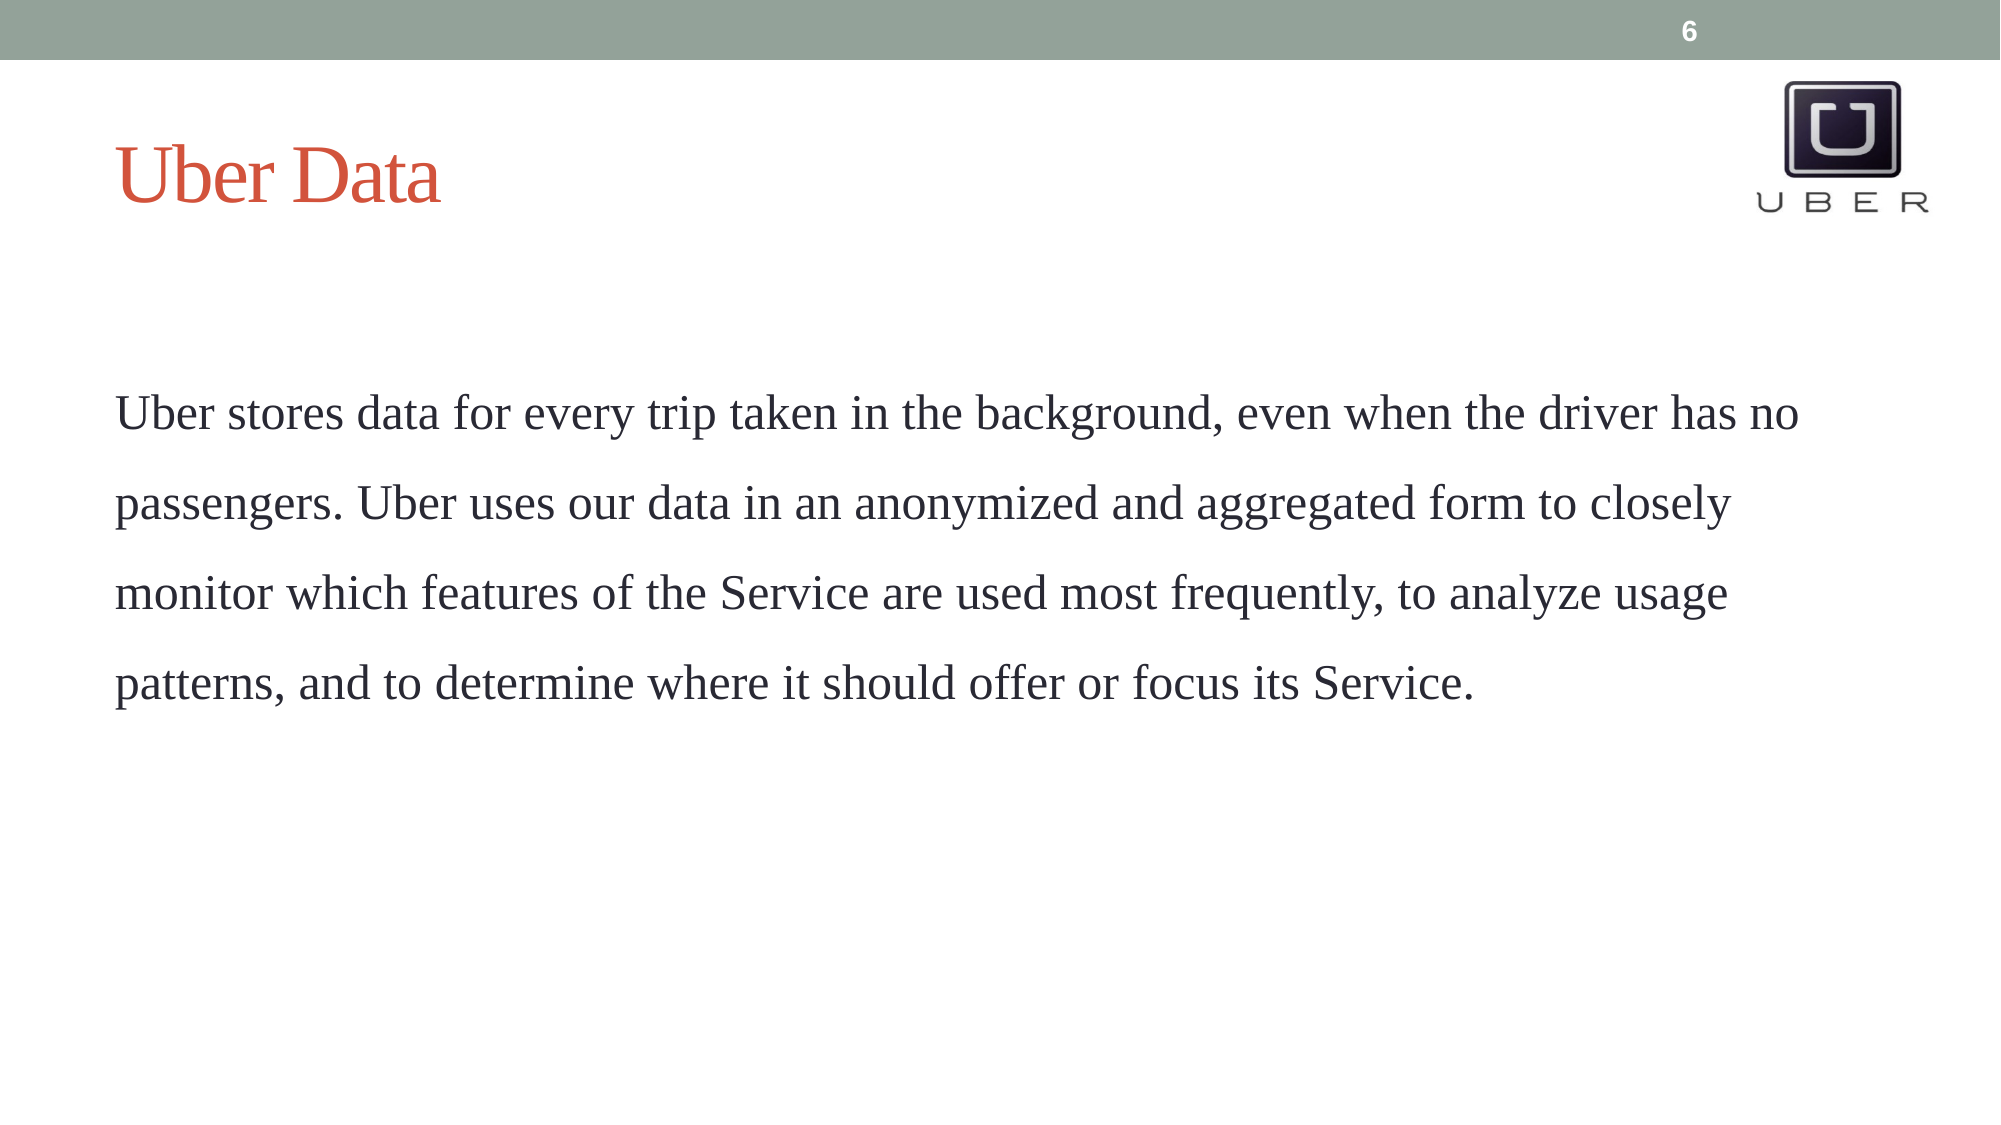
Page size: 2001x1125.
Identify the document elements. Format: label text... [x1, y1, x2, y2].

list Uber stores data for every trip taken in the background, even when the driver has no passengers. Uber uses our data in an anonymized and aggregated form to closely monitor which features of the Service are used most frequently, to analyze usage patterns, and to determine where it should offer or focus its Service. [99, 342, 1900, 1003]
picture [1749, 81, 1935, 225]
title Uber Data [99, 87, 1900, 250]
slide_number 6 [1666, 3, 1900, 57]
